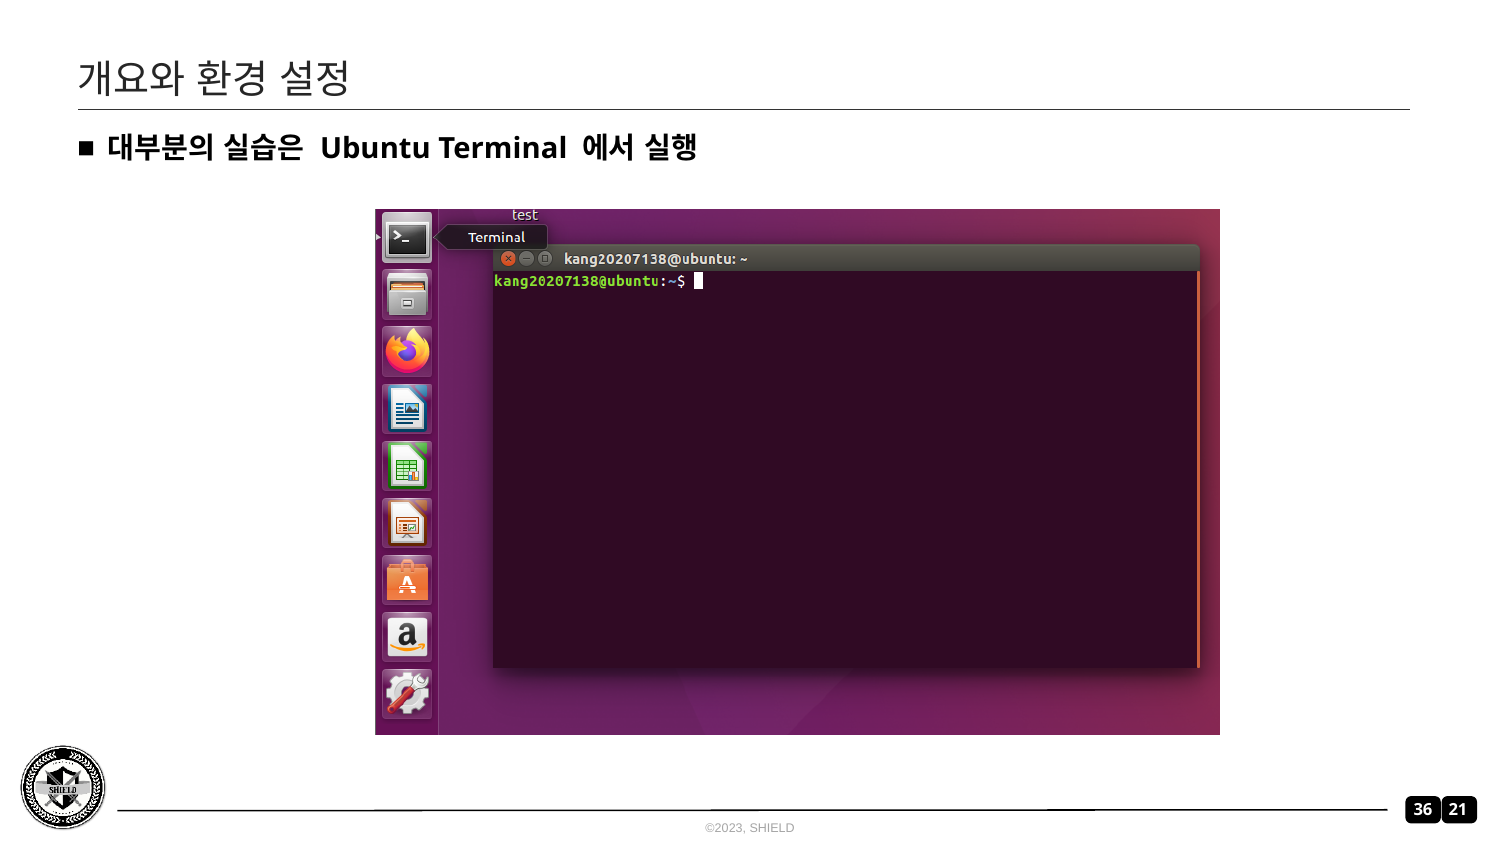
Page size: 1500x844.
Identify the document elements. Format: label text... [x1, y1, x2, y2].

picture [18, 743, 107, 831]
list 대부분의 실습은 Ubuntu Terminal 에서 실행 [62, 121, 1438, 760]
picture [374, 209, 1220, 735]
title 개요와 환경 설정 [62, 46, 1438, 110]
